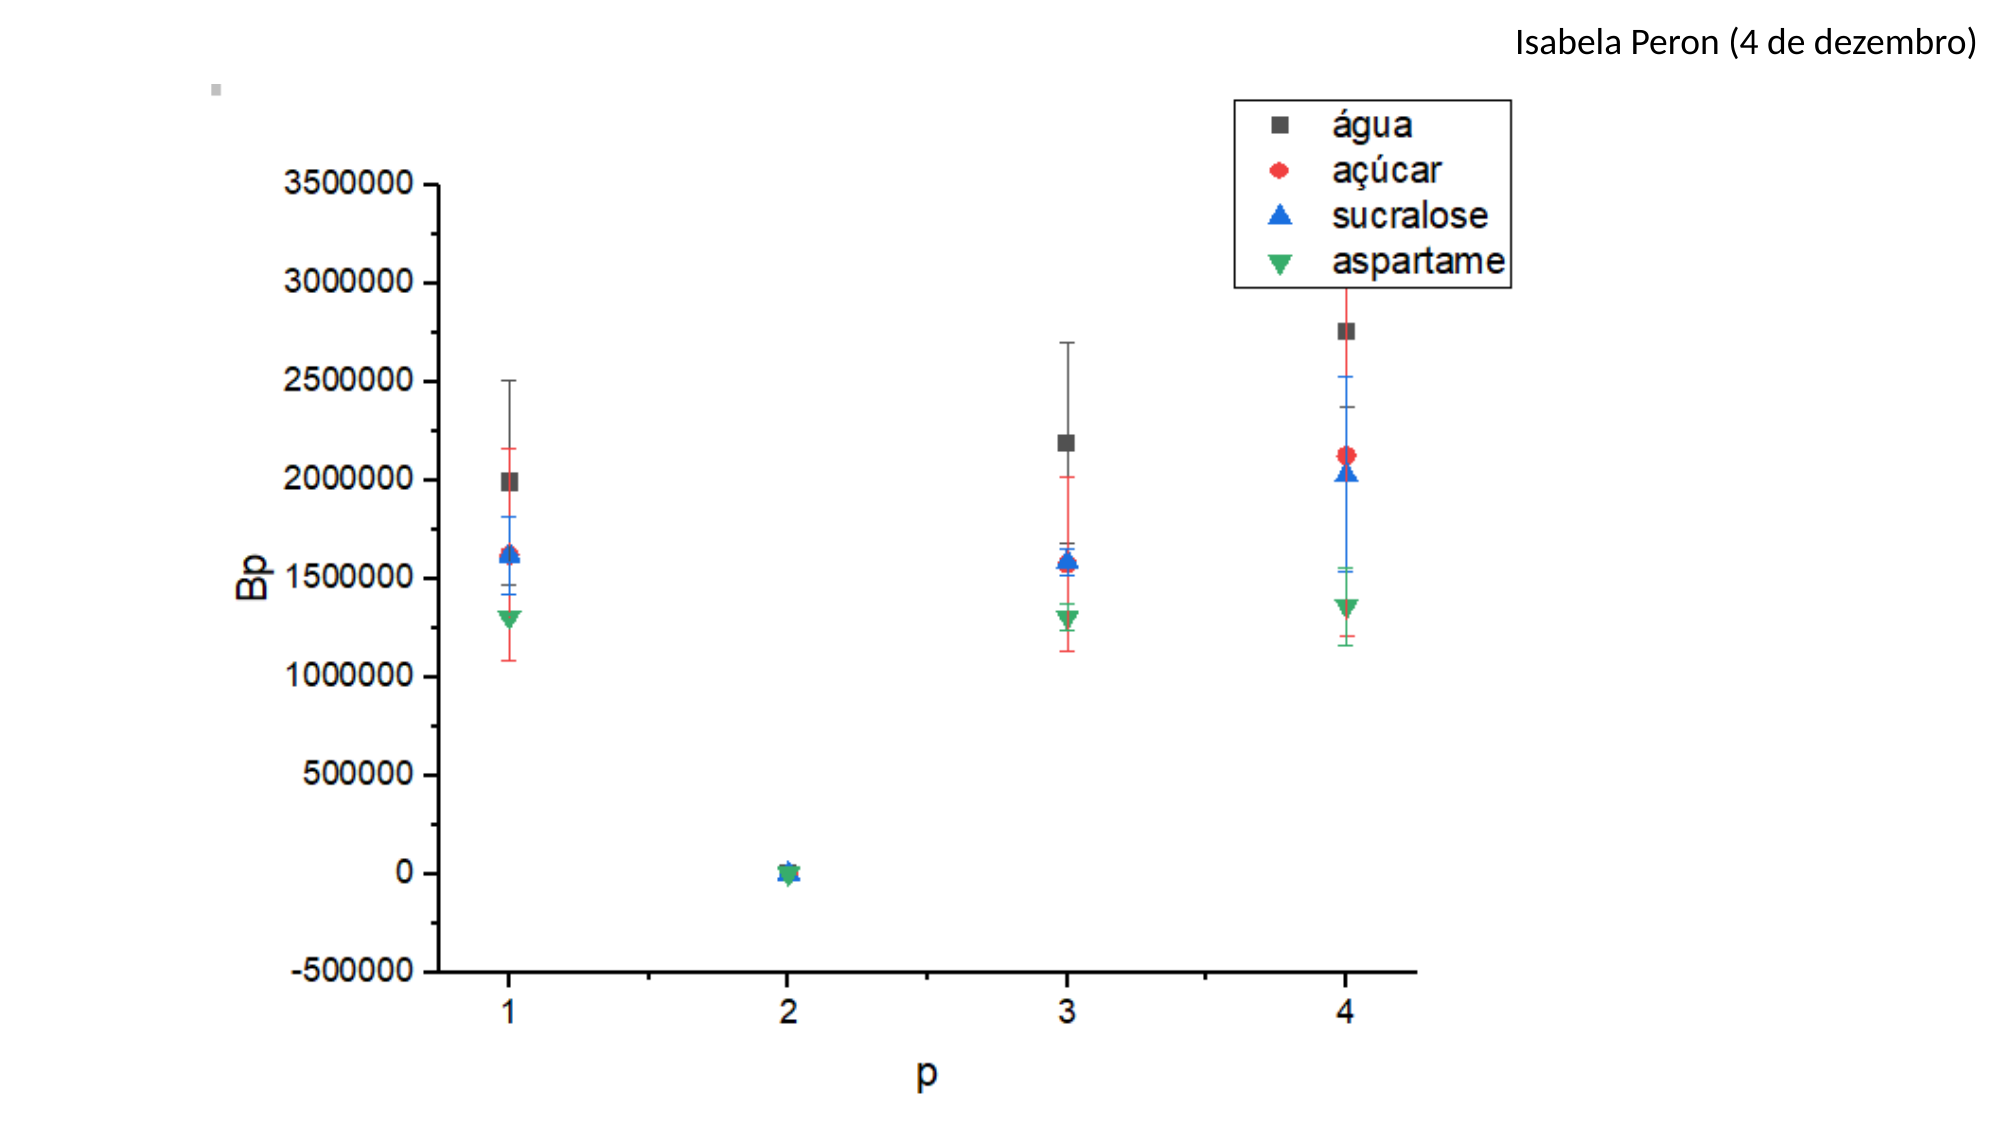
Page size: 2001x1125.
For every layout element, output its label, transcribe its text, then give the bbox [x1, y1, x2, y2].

picture [211, 84, 1559, 1125]
title Isabela Peron (4 de dezembro) [1500, 0, 2000, 143]
